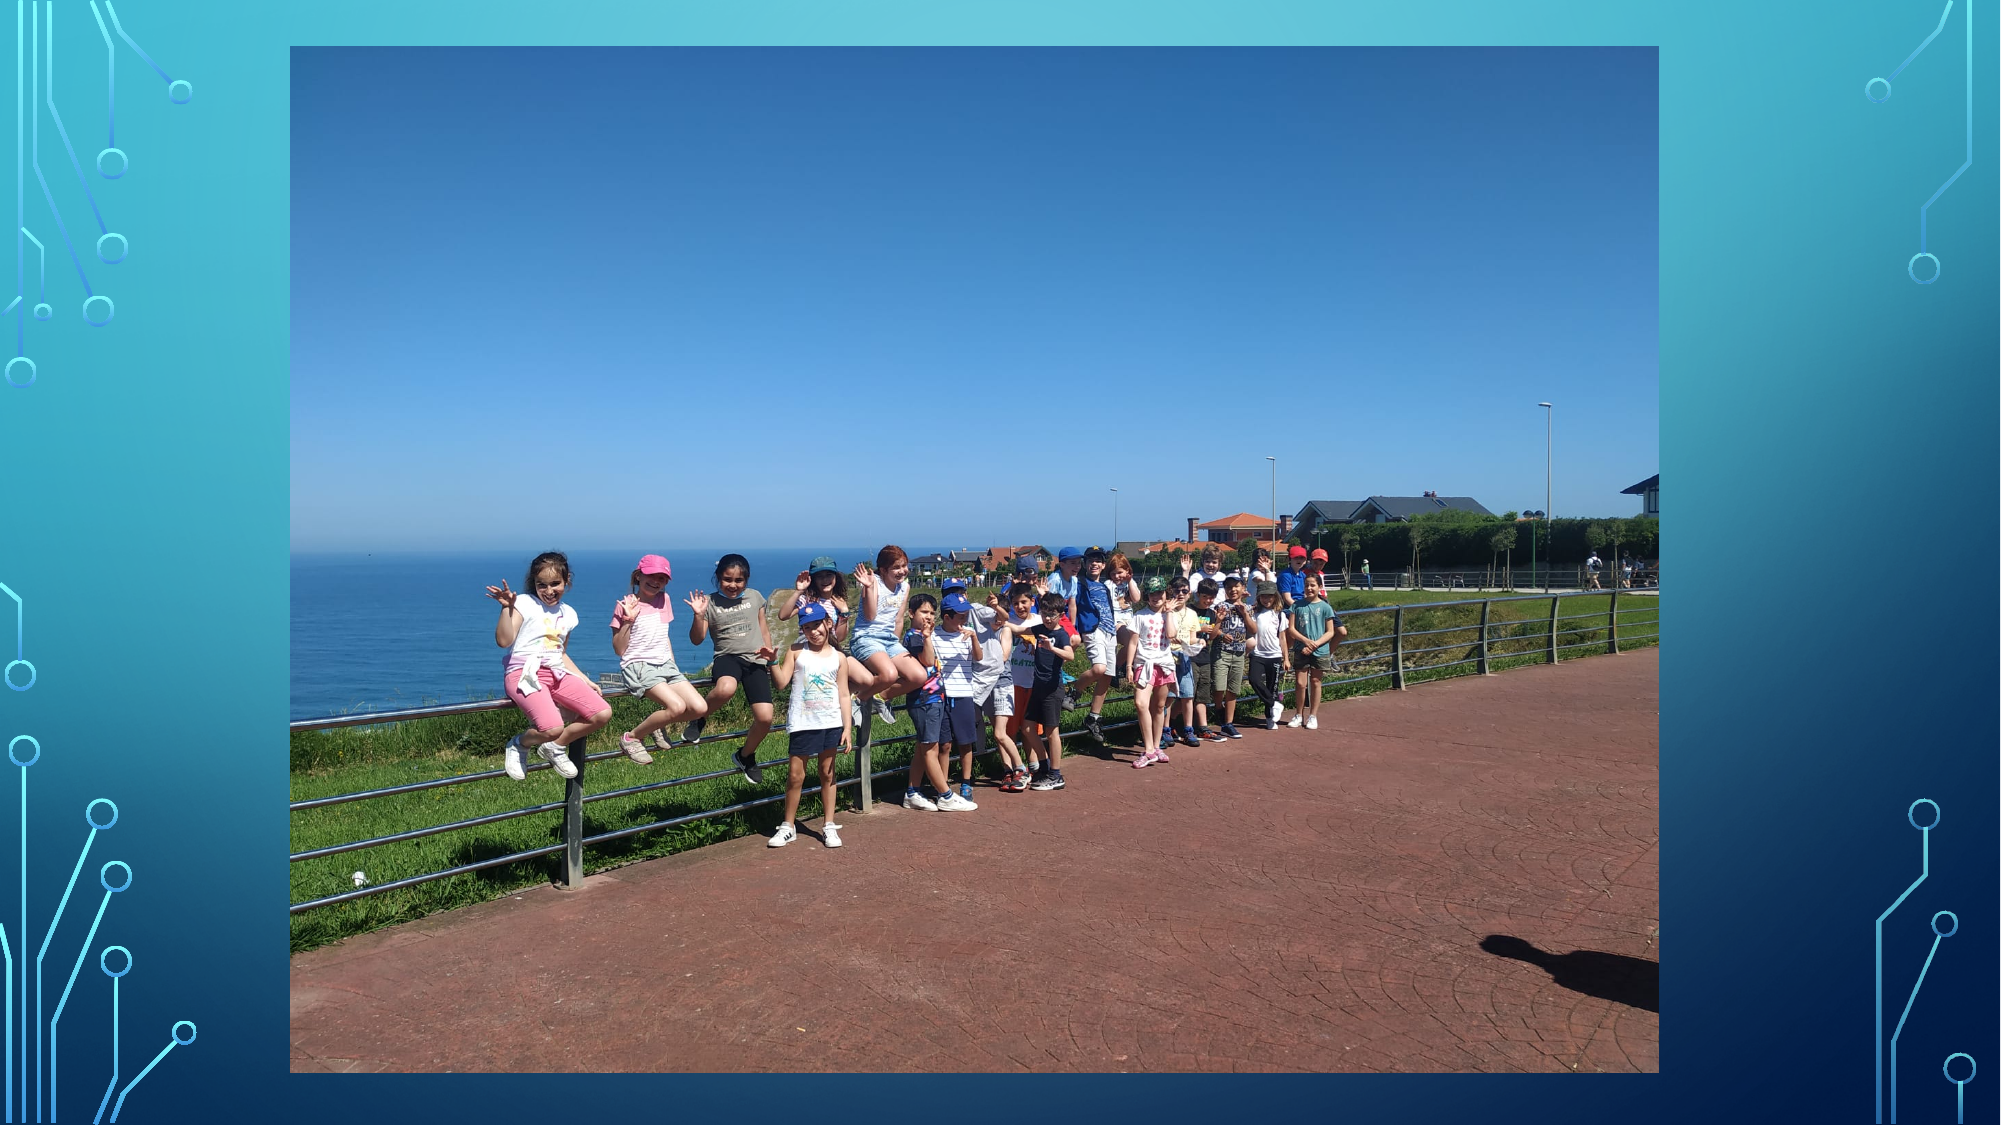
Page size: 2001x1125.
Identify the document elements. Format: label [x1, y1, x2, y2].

list [289, 46, 1659, 1074]
